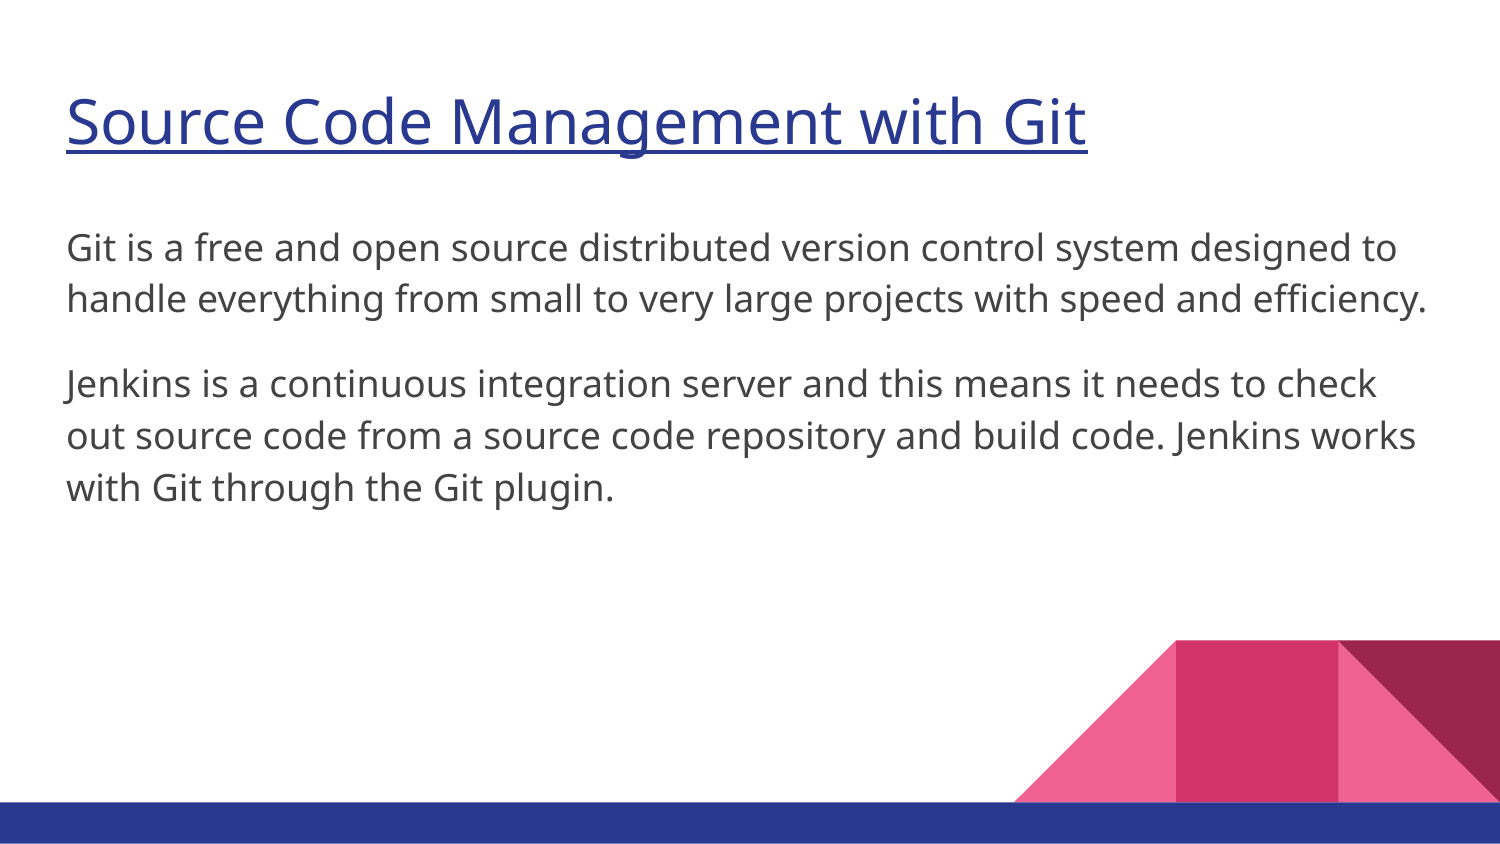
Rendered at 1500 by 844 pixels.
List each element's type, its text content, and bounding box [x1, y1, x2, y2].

title Source Code Management with Git [51, 67, 1449, 167]
list Git is a free and open source distributed version control system designed to handle everything from small to very large projects with speed and efficiency. Jenkins is a continuous integration server and this means it needs to check out source code from a source code repository and build code. Jenkins works with Git through the Git plugin. [51, 201, 1449, 750]
